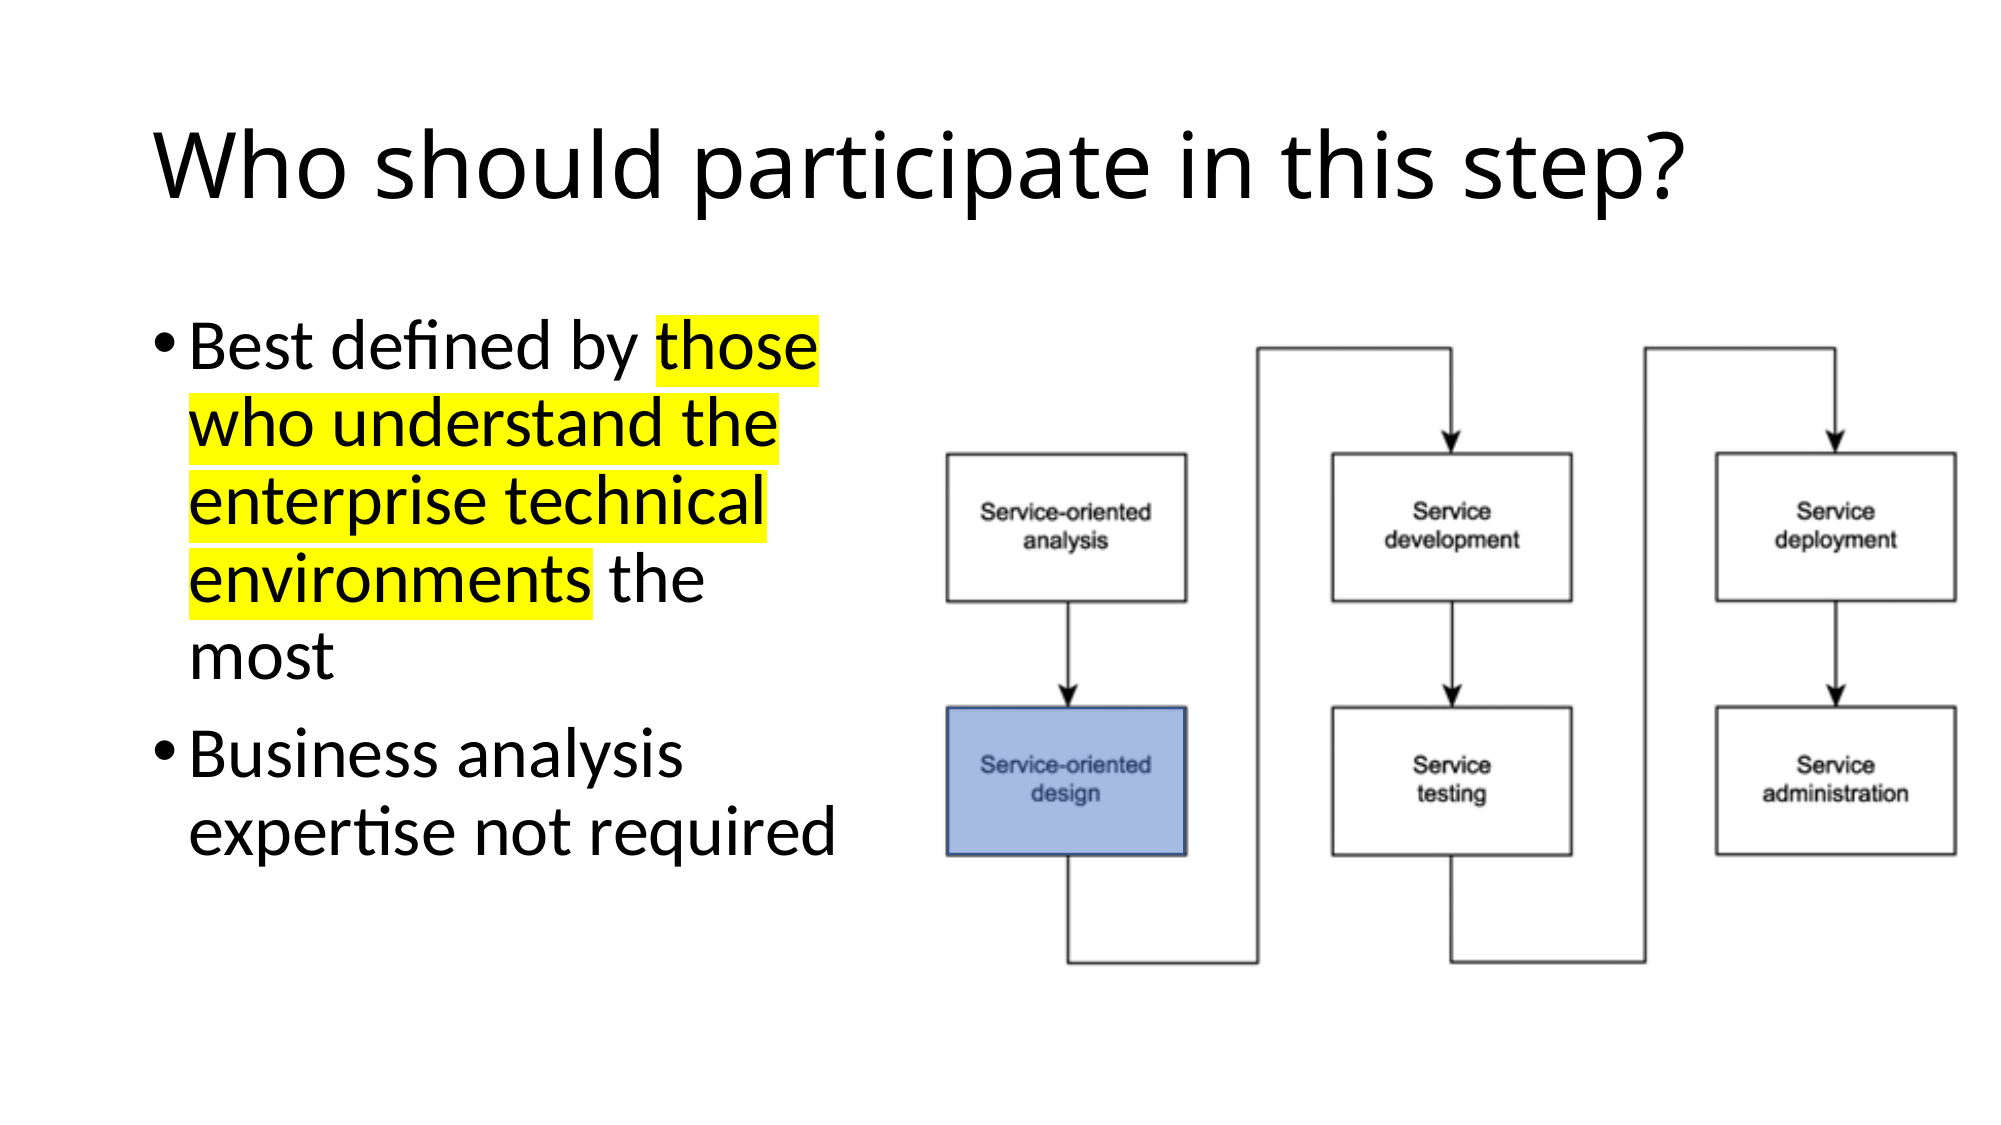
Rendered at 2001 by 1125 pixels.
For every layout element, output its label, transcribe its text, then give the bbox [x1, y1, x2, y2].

title Who should participate in this step? [137, 59, 1863, 278]
picture [940, 337, 1968, 975]
list Best defined by those who understand the enterprise technical environments the most Business analysis expertise not required [137, 299, 863, 1014]
